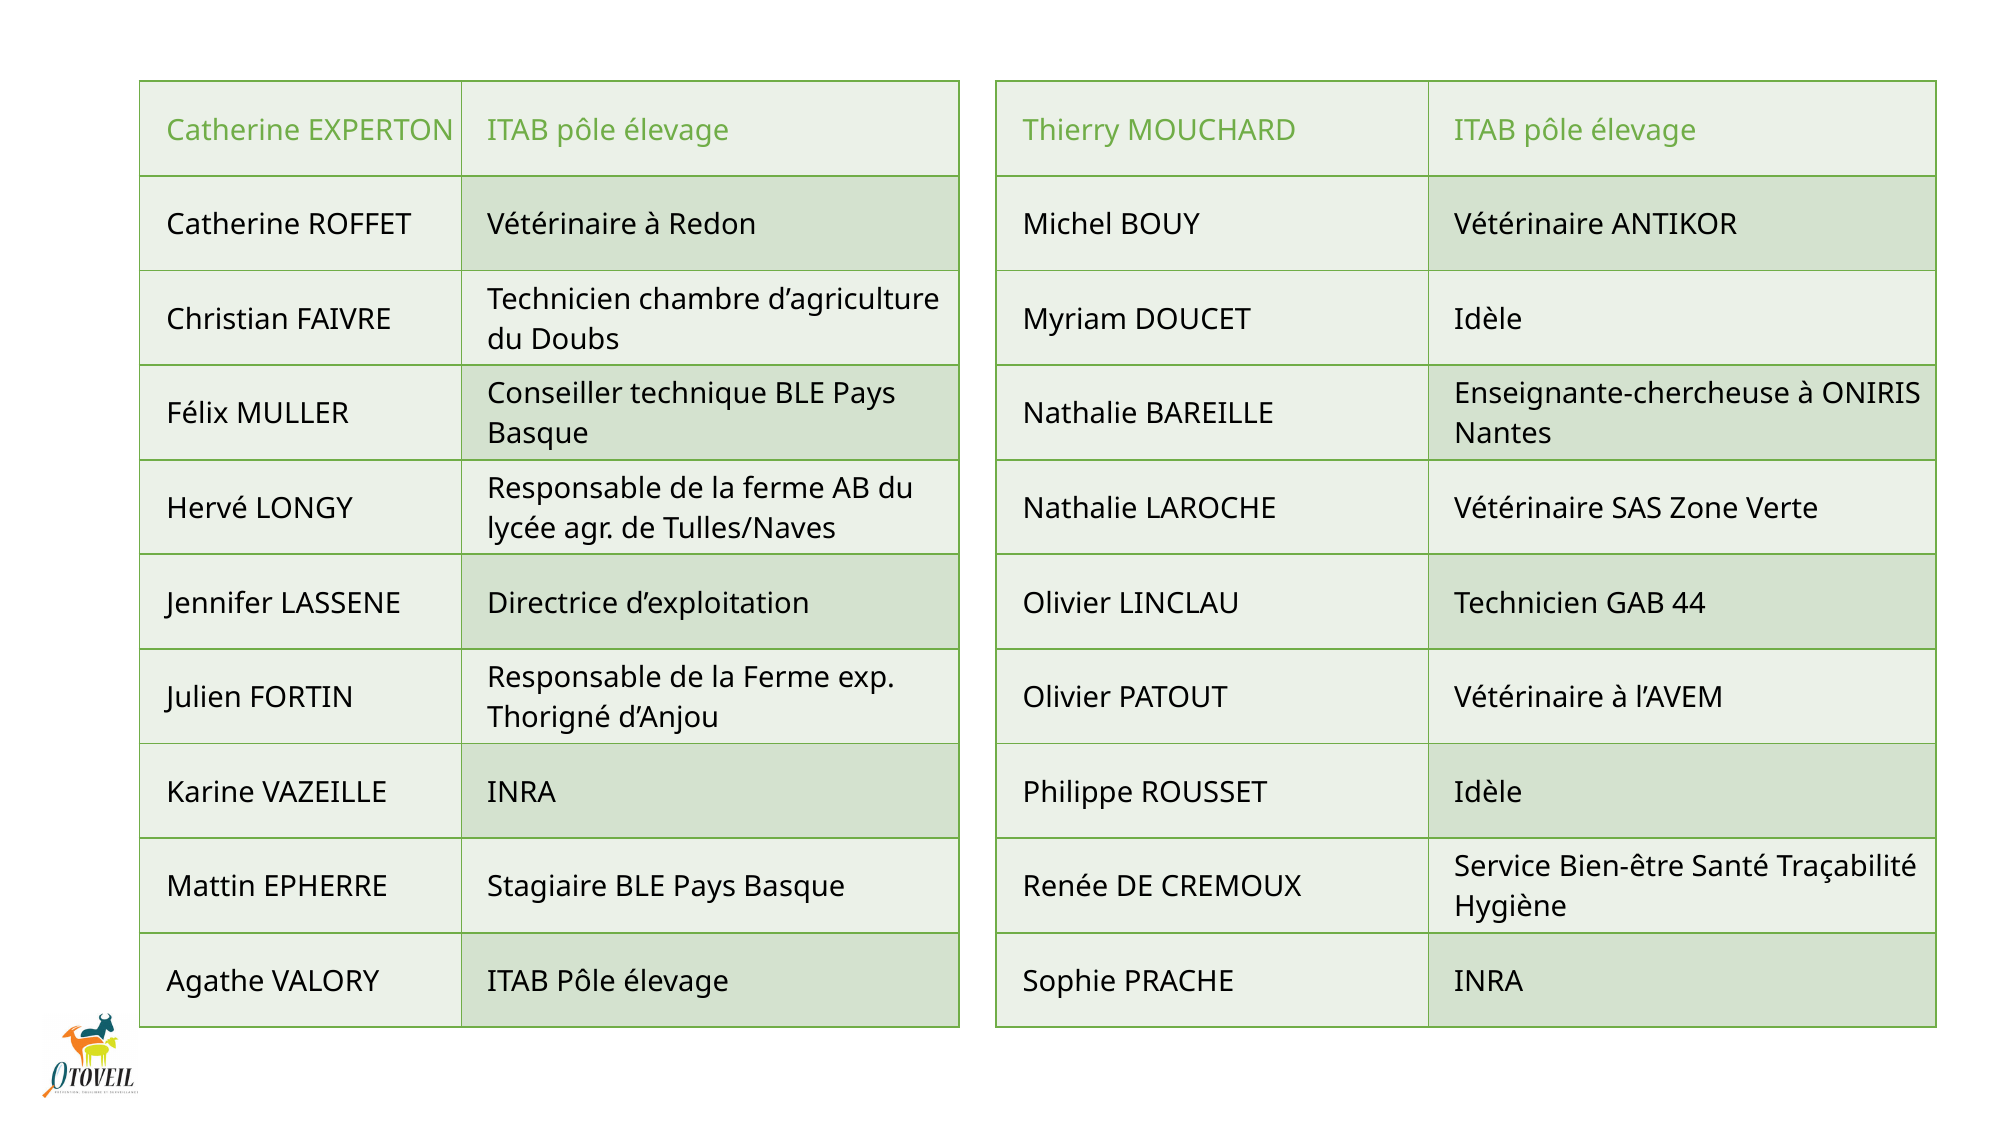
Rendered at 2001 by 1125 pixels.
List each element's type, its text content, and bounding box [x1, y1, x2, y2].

table_cell Responsable de la Ferme exp. Thorigné d’Anjou [462, 650, 958, 743]
table_cell Julien FORTIN [140, 650, 461, 743]
table_cell Vétérinaire ANTIKOR [1429, 177, 1935, 270]
table_cell Olivier LINCLAU [997, 555, 1428, 648]
table_header ITAB pôle élevage [462, 82, 958, 175]
table_cell INRA [462, 744, 958, 837]
table_cell Olivier PATOUT [997, 650, 1428, 743]
table_cell Stagiaire BLE Pays Basque [462, 839, 958, 932]
table_cell Catherine ROFFET [140, 177, 461, 270]
table_header Thierry MOUCHARD [997, 82, 1428, 175]
table_cell Vétérinaire SAS Zone Verte [1429, 461, 1935, 553]
table_cell Technicien chambre d’agriculture du Doubs [462, 271, 958, 364]
table_cell Mattin EPHERRE [140, 839, 461, 932]
table_cell Enseignante-chercheuse à ONIRIS Nantes [1429, 366, 1935, 459]
table_cell Idèle [1429, 271, 1935, 364]
table_cell Conseiller technique BLE Pays Basque [462, 366, 958, 459]
table_cell INRA [1429, 934, 1935, 1026]
table_cell Christian FAIVRE [140, 271, 461, 364]
table_cell Vétérinaire à l’AVEM [1429, 650, 1935, 743]
table_cell Sophie PRACHE [997, 934, 1428, 1026]
table_cell Nathalie LAROCHE [997, 461, 1428, 553]
table_cell Service Bien-être Santé Traçabilité Hygiène [1429, 839, 1935, 932]
table_cell Félix MULLER [140, 366, 461, 459]
table_cell Idèle [1429, 744, 1935, 837]
table_cell Vétérinaire à Redon [462, 177, 958, 270]
table_header Catherine EXPERTON [140, 82, 461, 175]
table_cell Karine VAZEILLE [140, 744, 461, 837]
table_cell ITAB Pôle élevage [462, 934, 958, 1026]
table_cell Agathe VALORY [140, 934, 461, 1026]
table_cell Myriam DOUCET [997, 271, 1428, 364]
table_cell Hervé LONGY [140, 461, 461, 553]
table_header ITAB pôle élevage [1429, 82, 1935, 175]
table_cell Directrice d’exploitation [462, 555, 958, 648]
picture [42, 1013, 138, 1098]
table_cell Responsable de la ferme AB du lycée agr. de Tulles/Naves [462, 461, 958, 553]
table_cell Technicien GAB 44 [1429, 555, 1935, 648]
table_cell Jennifer LASSENE [140, 555, 461, 648]
table_cell Renée DE CREMOUX [997, 839, 1428, 932]
table_cell Nathalie BAREILLE [997, 366, 1428, 459]
table_cell Michel BOUY [997, 177, 1428, 270]
table_cell Philippe ROUSSET [997, 744, 1428, 837]
